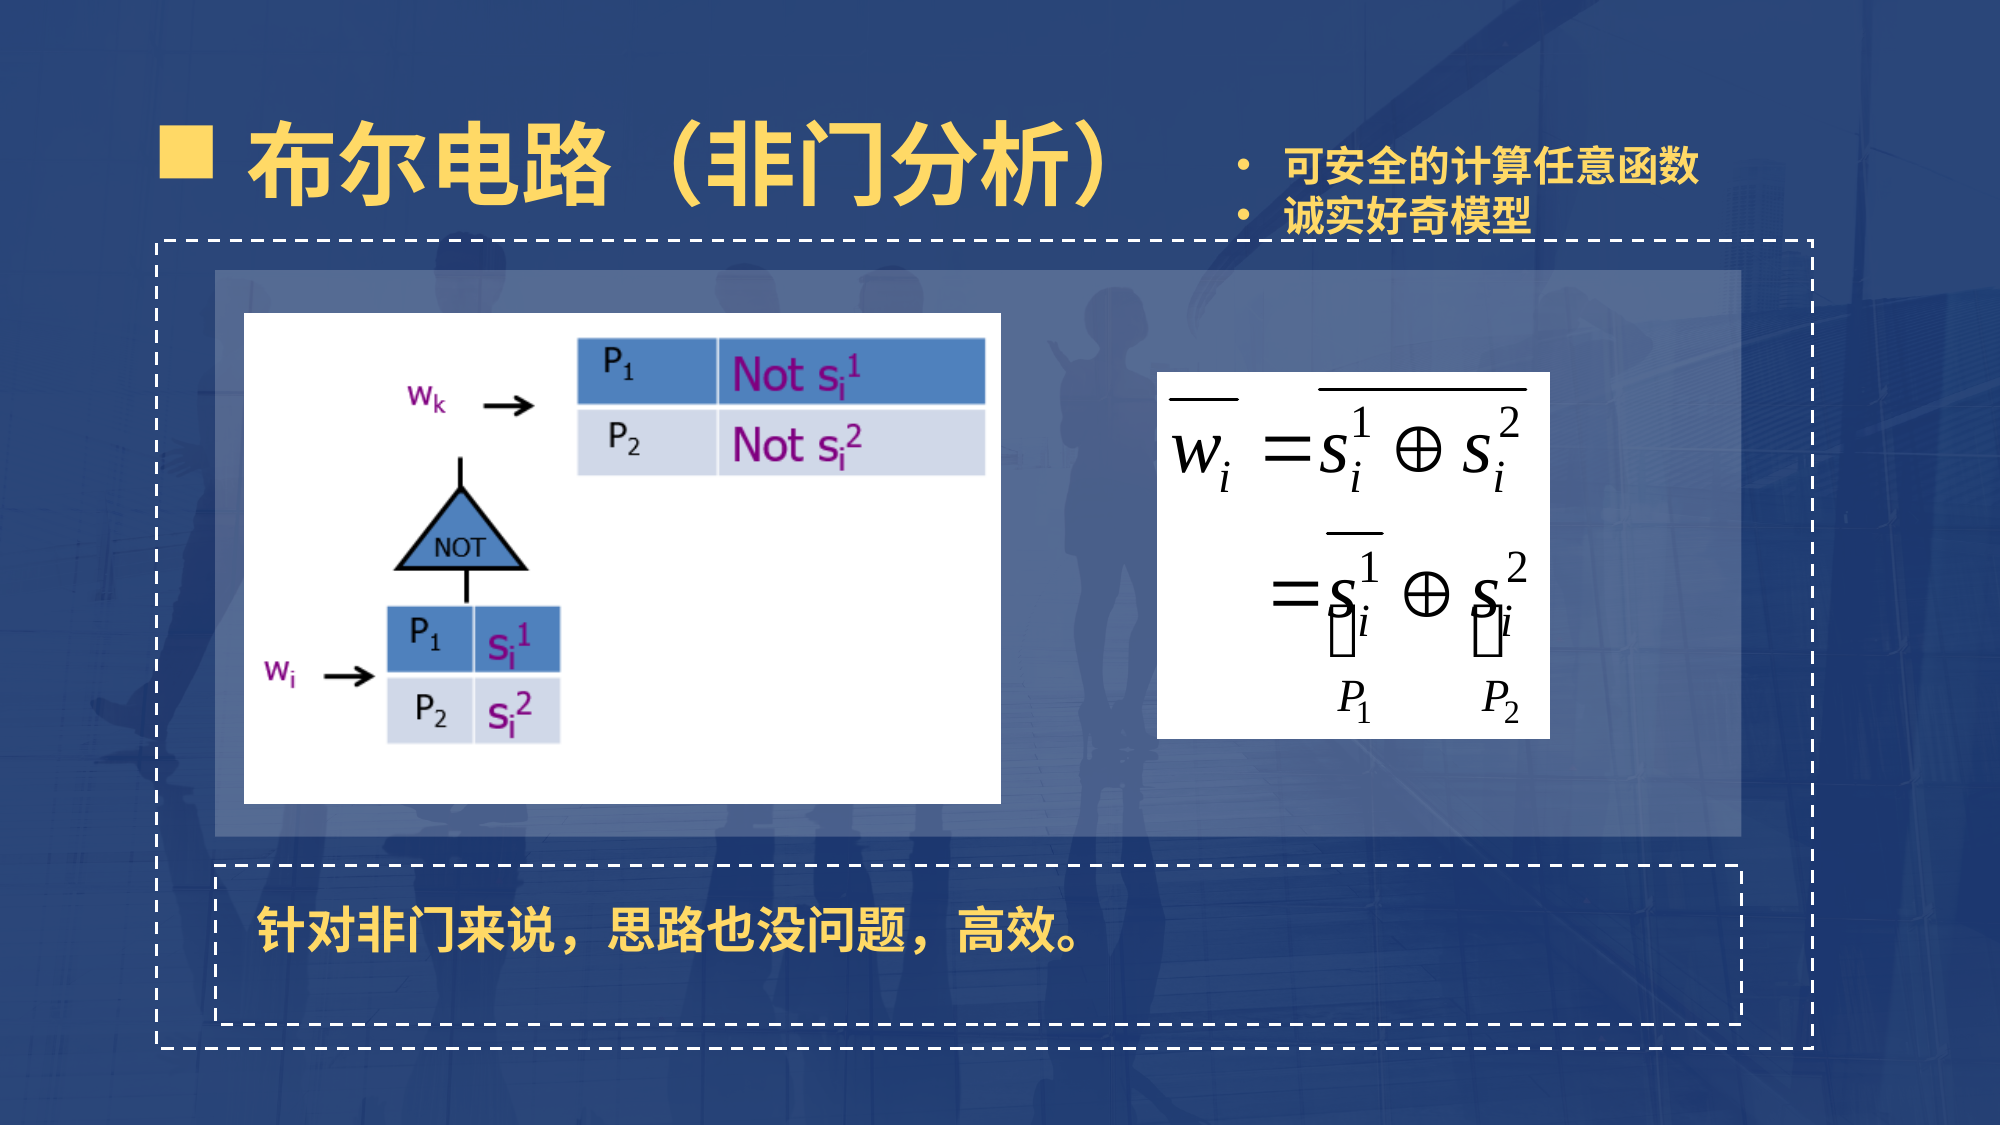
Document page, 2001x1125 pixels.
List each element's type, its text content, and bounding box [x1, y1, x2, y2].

picture [244, 313, 1001, 804]
text_box 针对非门来说，思路也没问题，高效。 [241, 891, 1760, 1012]
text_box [1157, 371, 1551, 739]
text_box [214, 865, 1743, 1025]
text_box 可安全的计算任意函数 诚实好奇模型 [1221, 131, 1775, 247]
text_box 布尔电路（非门分析） [137, 59, 1976, 278]
text_box [155, 240, 1814, 1049]
